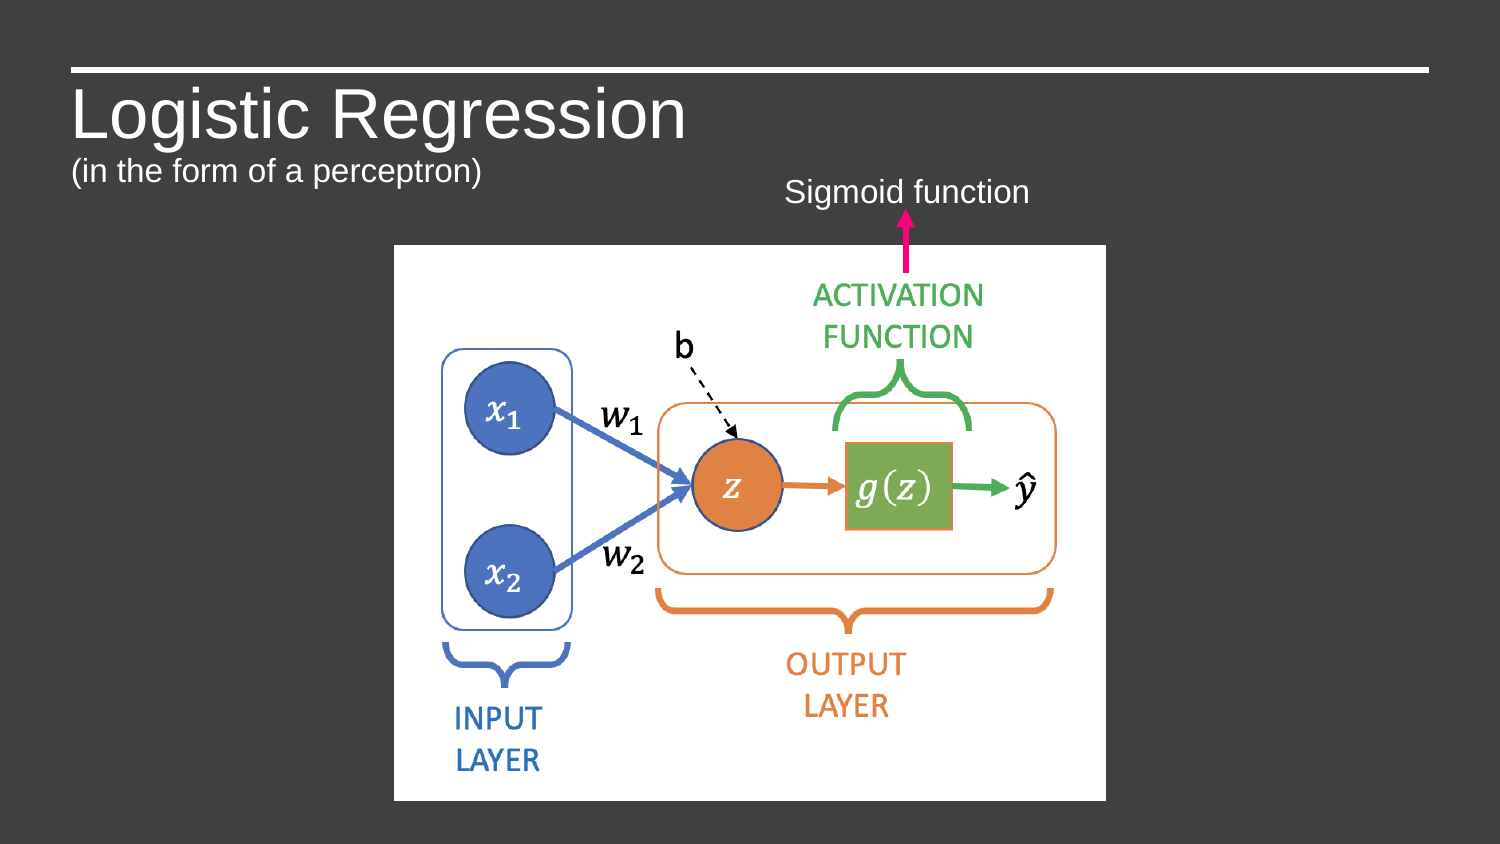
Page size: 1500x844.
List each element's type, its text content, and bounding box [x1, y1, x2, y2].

text_box Sigmoid function [784, 170, 1053, 243]
list Logistic Regression [70, 67, 1430, 183]
text_box (in the form of a perceptron) [70, 149, 221, 300]
picture [394, 244, 1106, 801]
